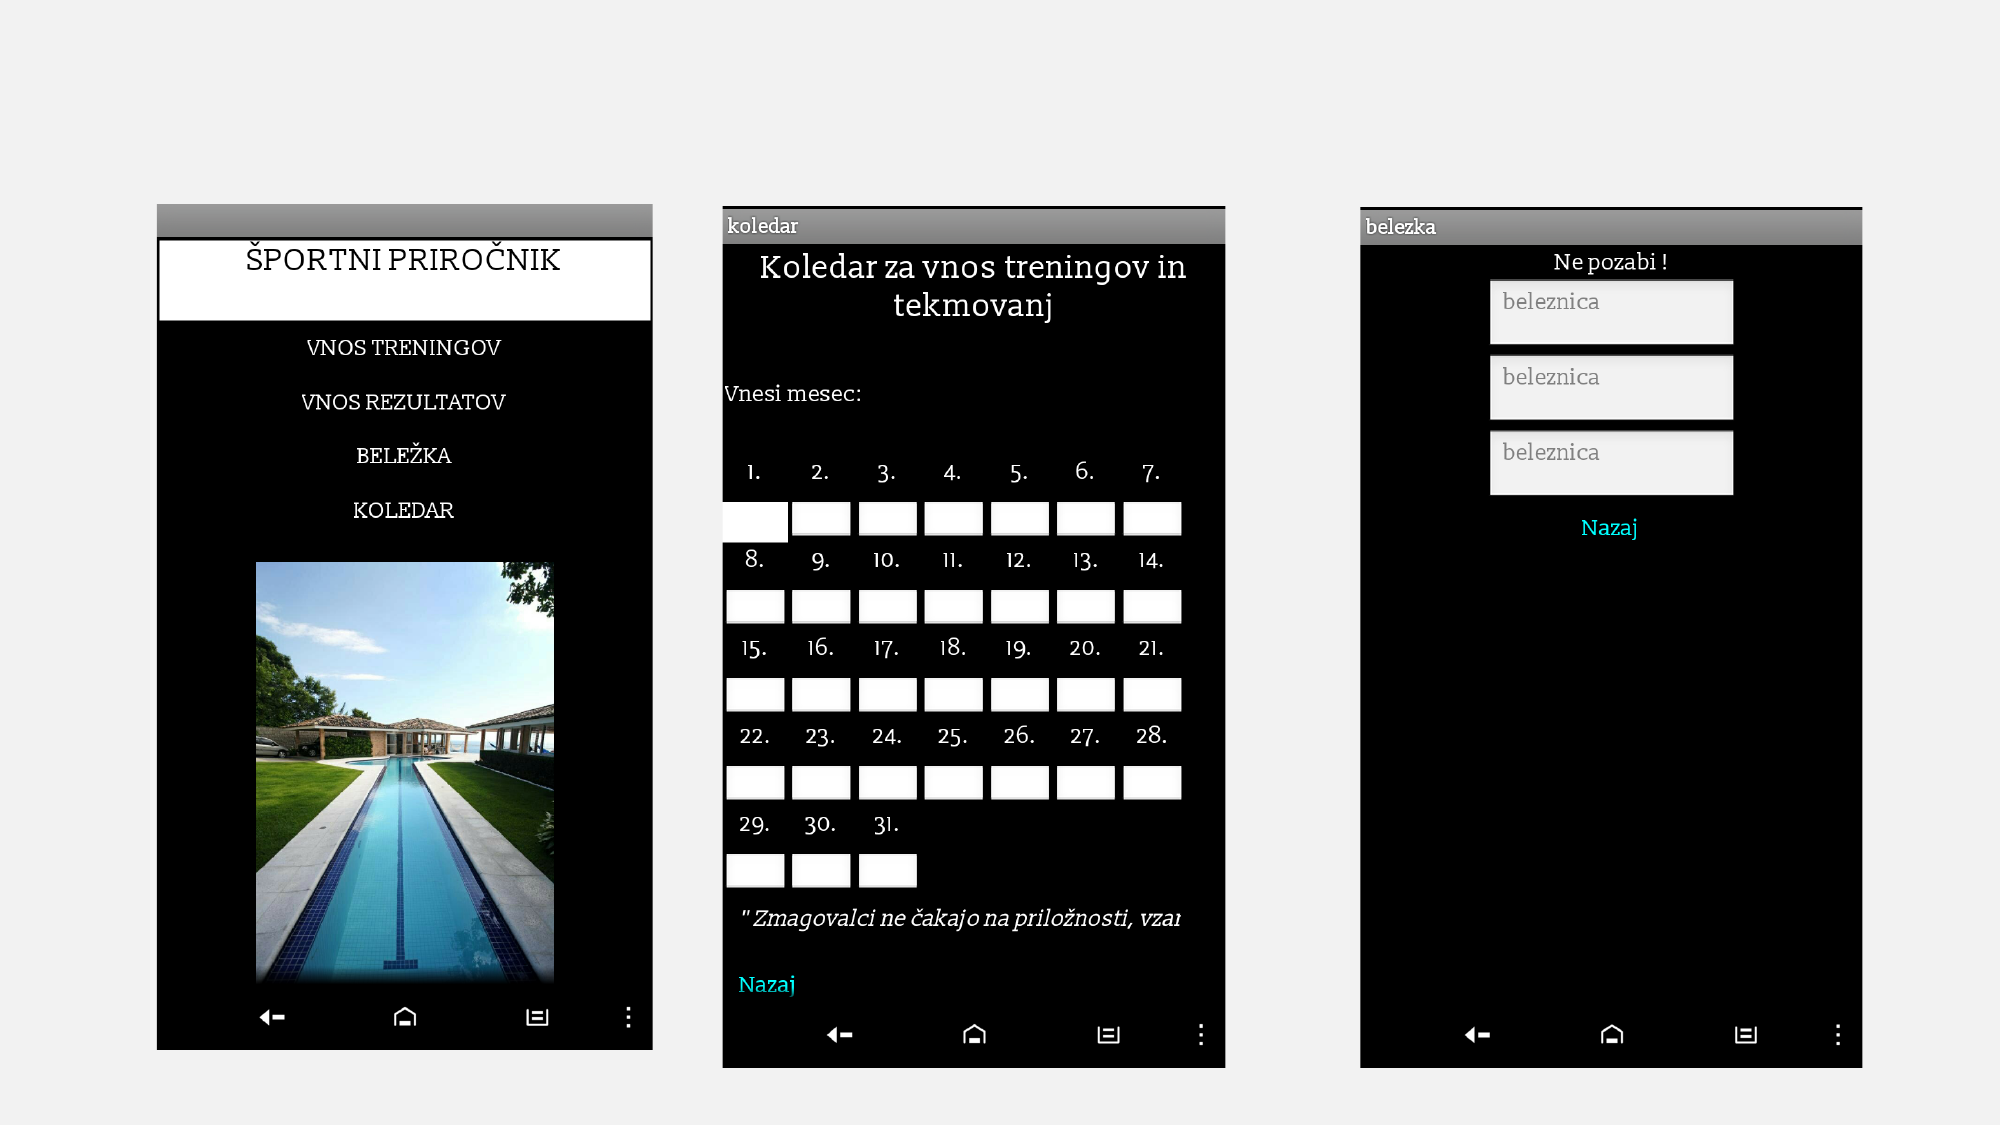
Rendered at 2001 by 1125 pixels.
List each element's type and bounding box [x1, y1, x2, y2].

picture [1360, 207, 1863, 1068]
picture [722, 206, 1226, 1068]
list [156, 204, 653, 1051]
